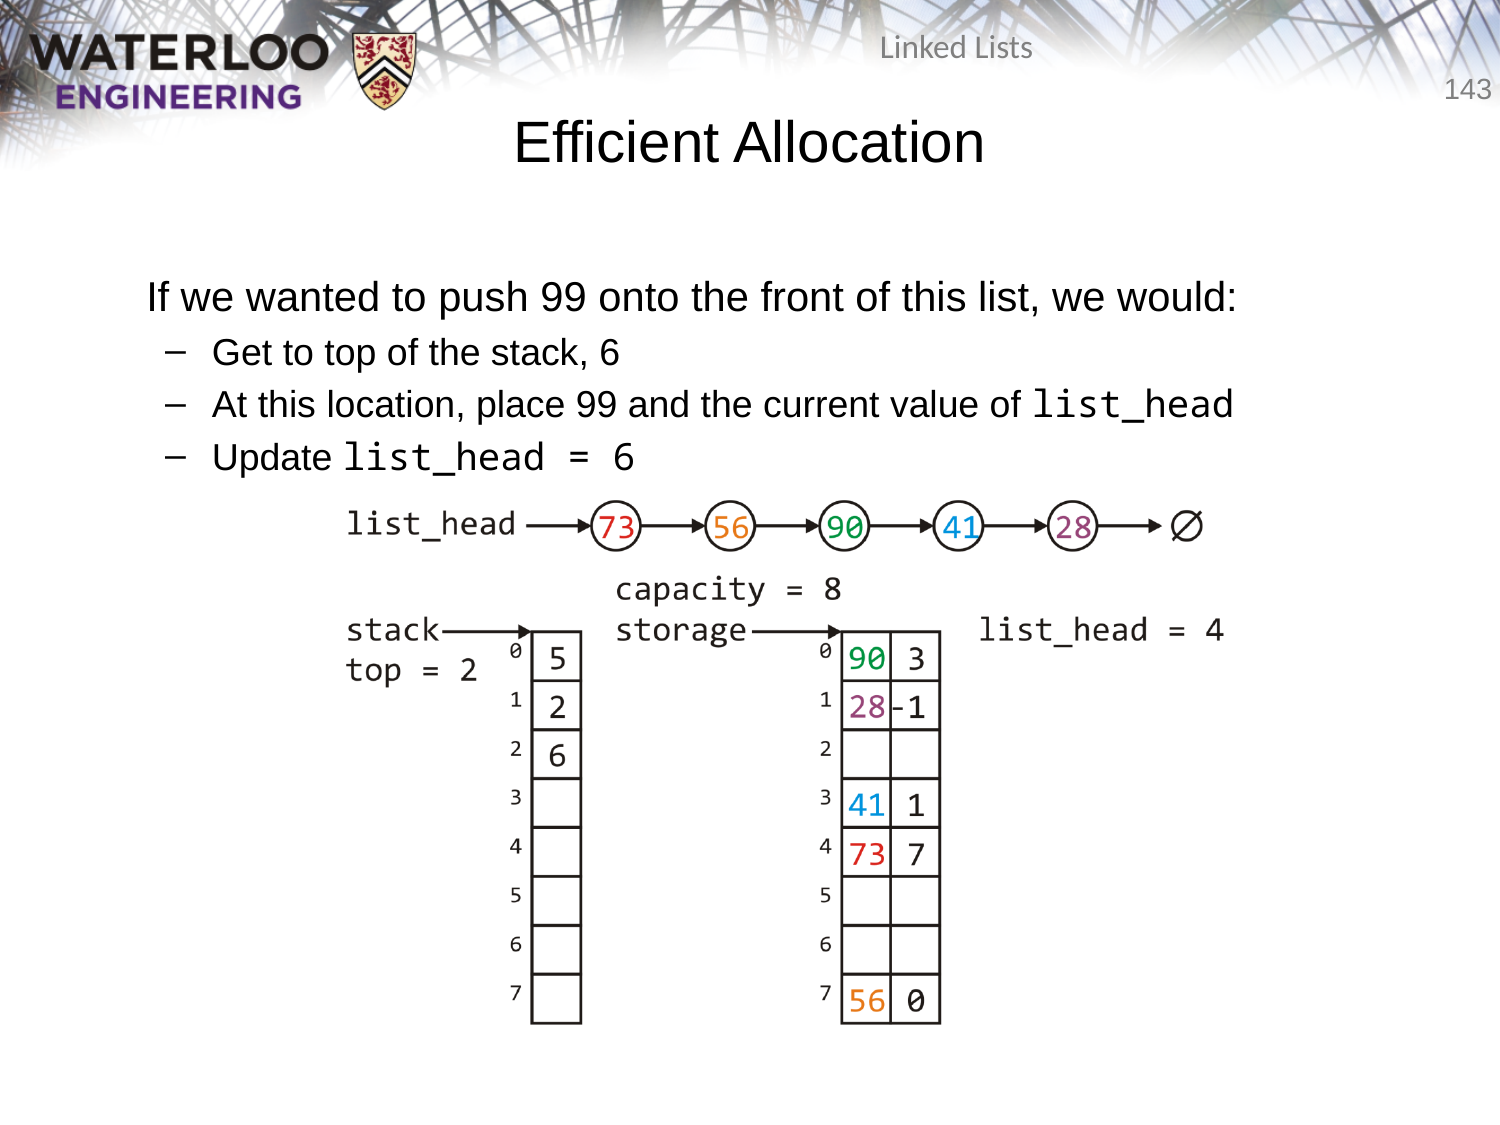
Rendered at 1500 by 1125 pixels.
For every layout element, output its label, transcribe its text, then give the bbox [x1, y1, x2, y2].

title Efficient Allocation [74, 44, 1426, 233]
picture [0, 0, 1500, 1125]
list If we wanted to push 99 onto the front of this list, we would: Get to top of the stack, 6 At this location, place 99 and the current value of list_head Update list_head = 6 [74, 262, 1426, 1006]
